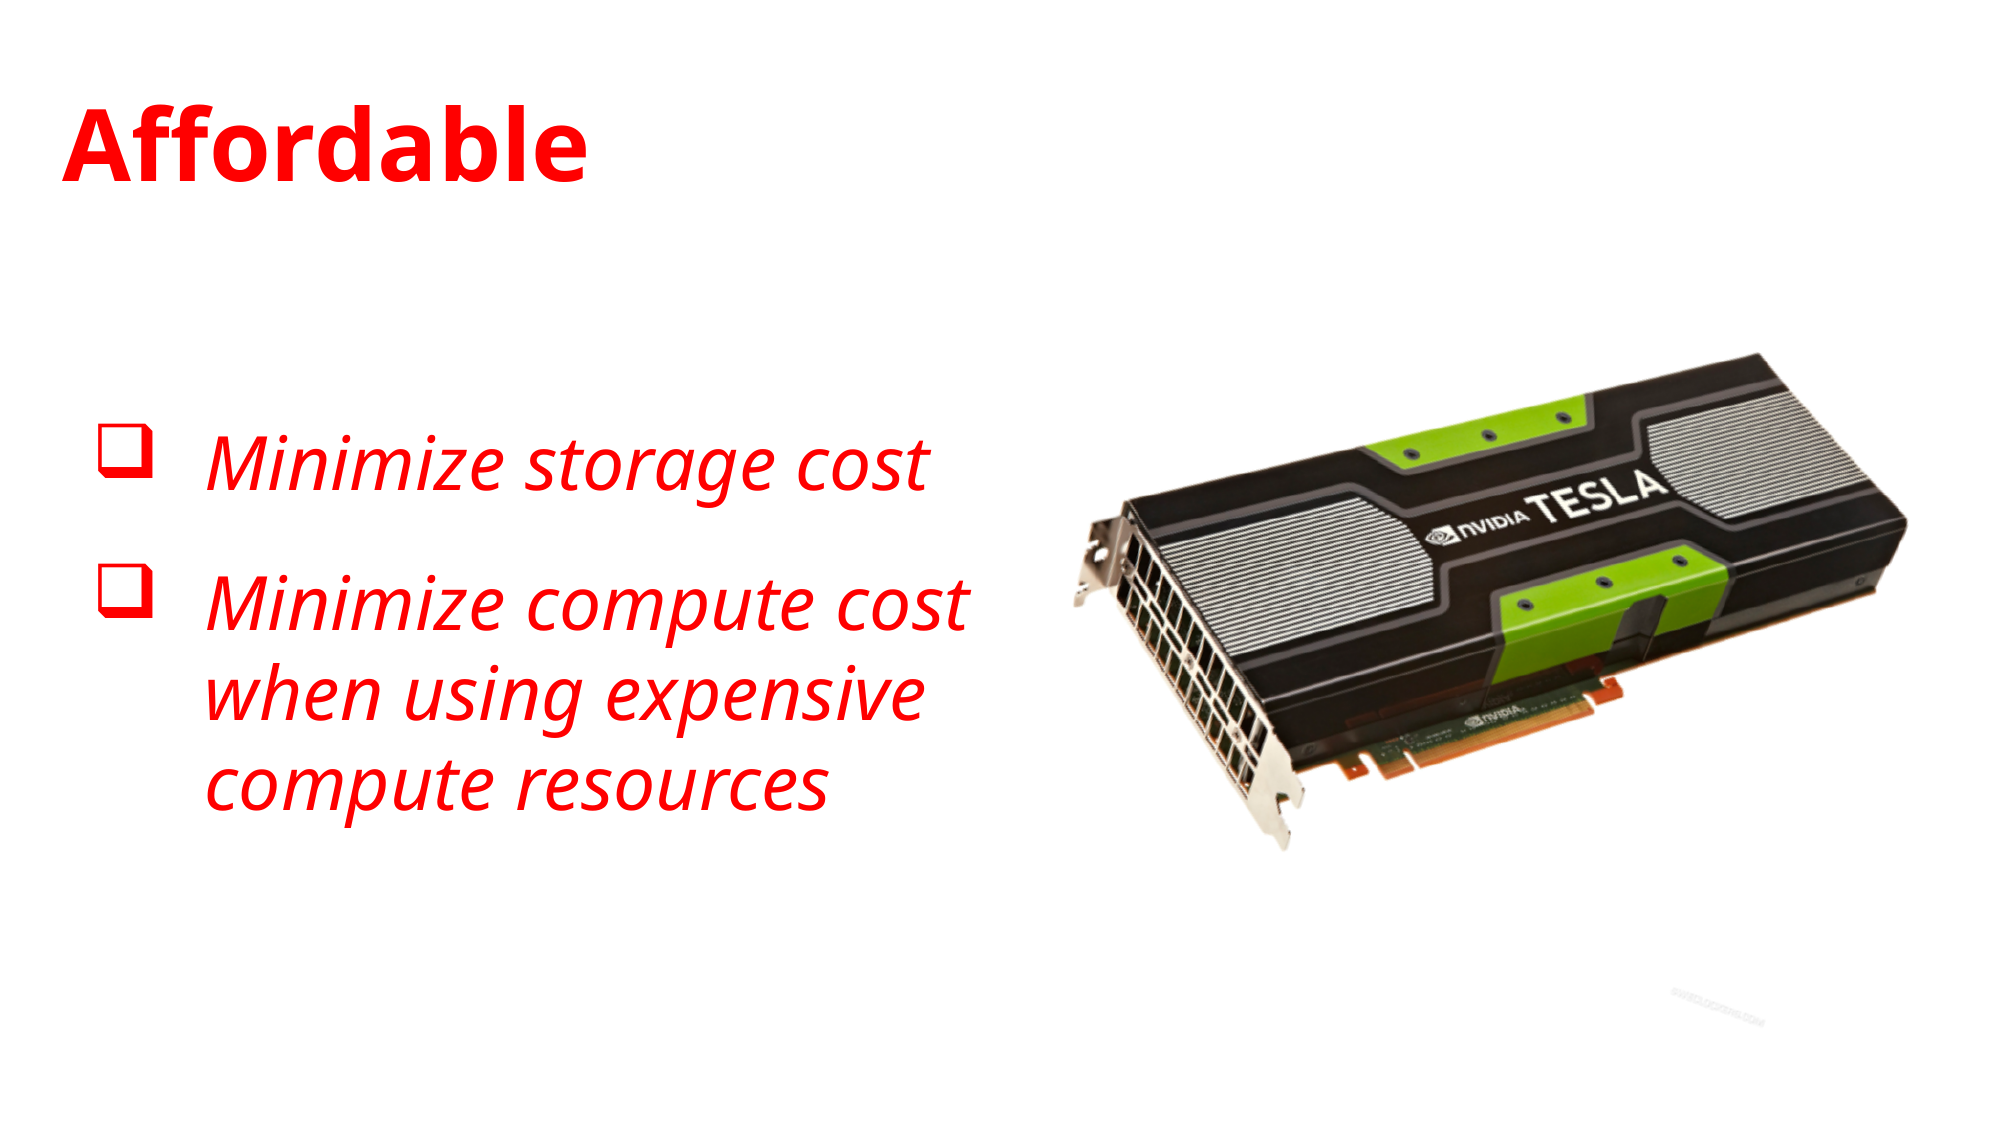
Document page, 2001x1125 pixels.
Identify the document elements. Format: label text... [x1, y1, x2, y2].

text_box Affordable [47, 40, 1983, 258]
picture [967, 139, 1984, 1033]
text_box Minimize storage cost Minimize compute cost when using expensive compute resources [77, 408, 1049, 833]
